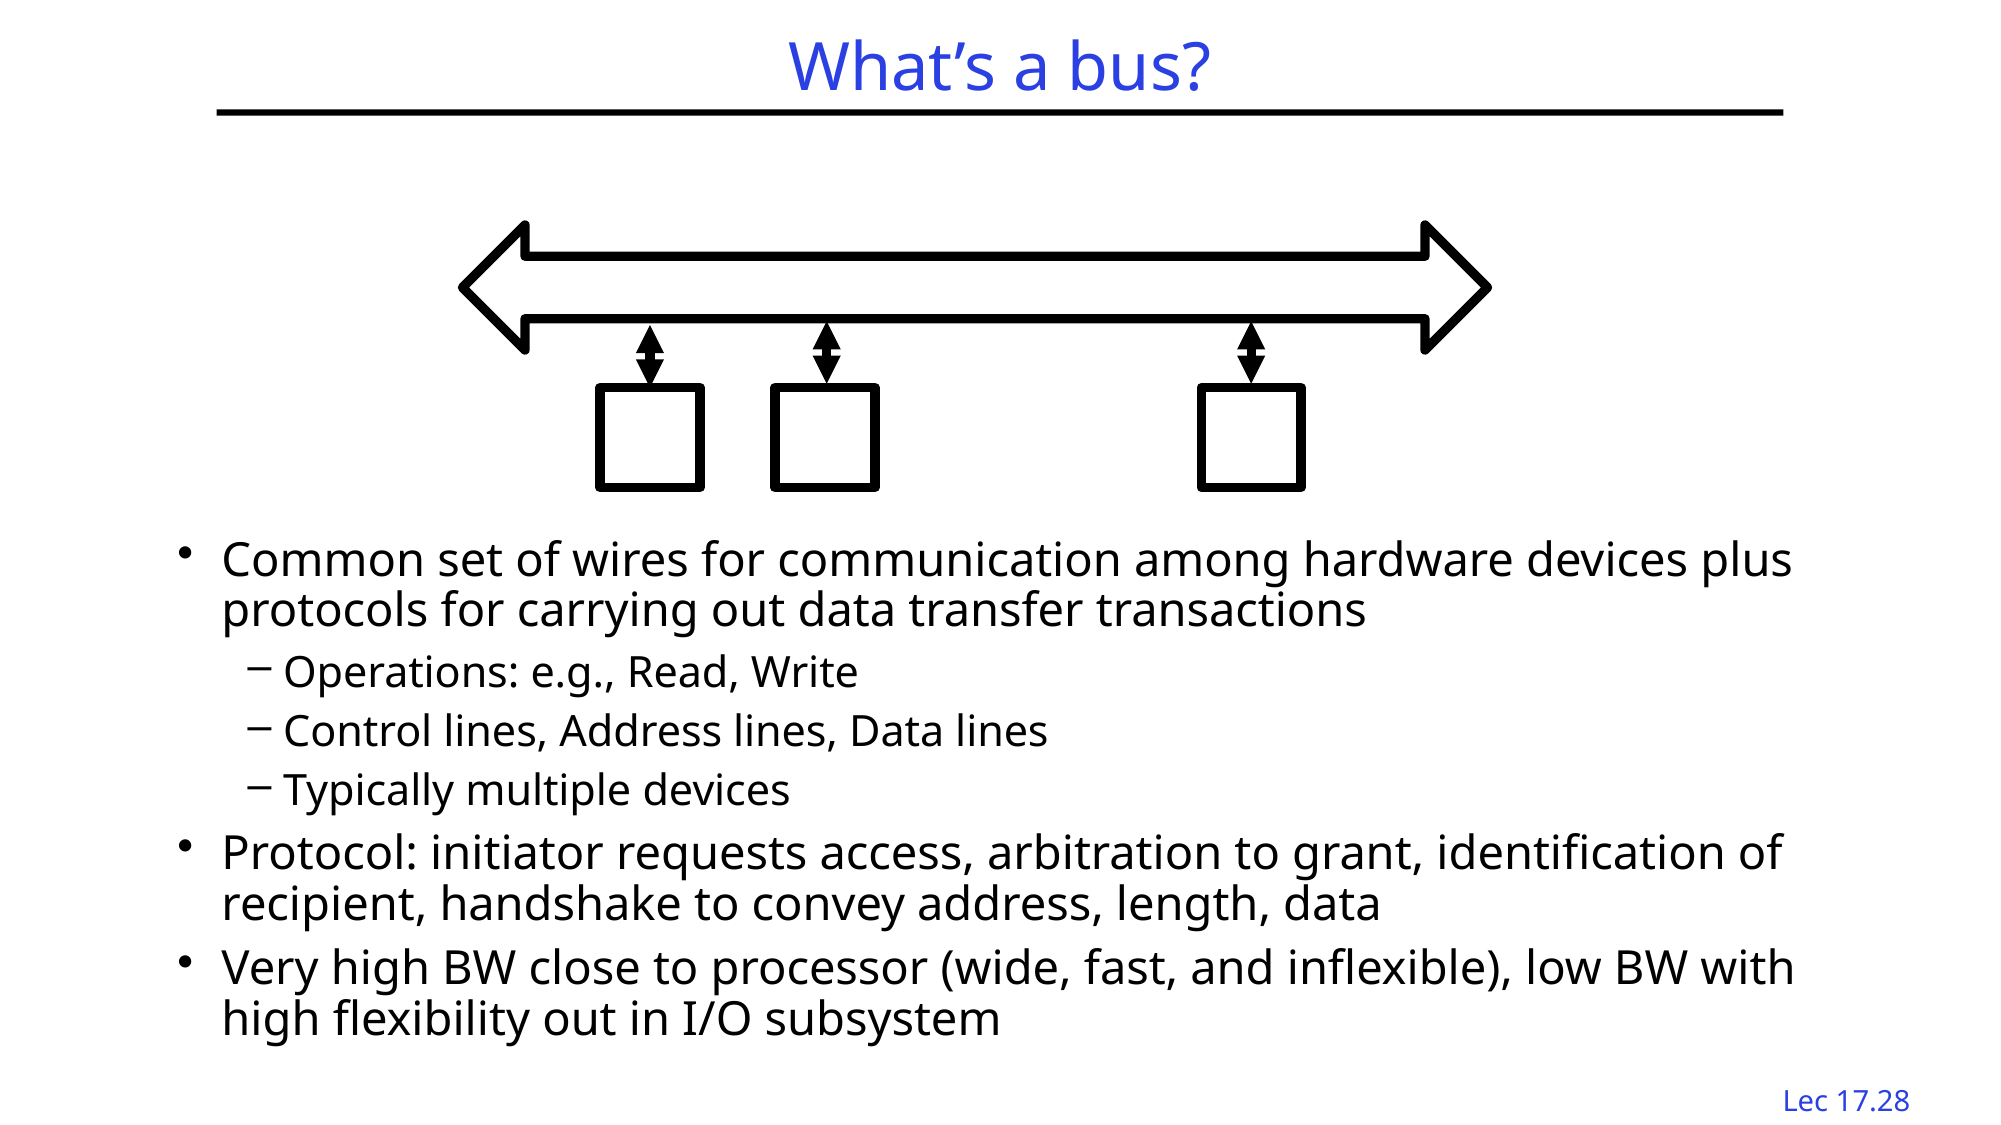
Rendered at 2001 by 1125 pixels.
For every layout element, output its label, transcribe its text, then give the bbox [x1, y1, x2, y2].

text_box [1201, 387, 1302, 488]
text_box [600, 387, 700, 488]
text_box [774, 387, 875, 488]
list Common set of wires for communication among hardware devices plus protocols for carrying out data transfer transactions Operations: e.g., Read, Write Control lines, Address lines, Data lines Typically multiple devices Protocol: initiator requests access, arbitration to grant, identification of recipient, handshake to convey address, length, data Very high BW close to processor (wide, fast, and inflexible), low BW with high flexibility out in I/O subsystem [162, 528, 1875, 1054]
text_box [462, 224, 1488, 351]
title What’s a bus? [216, 24, 1784, 113]
